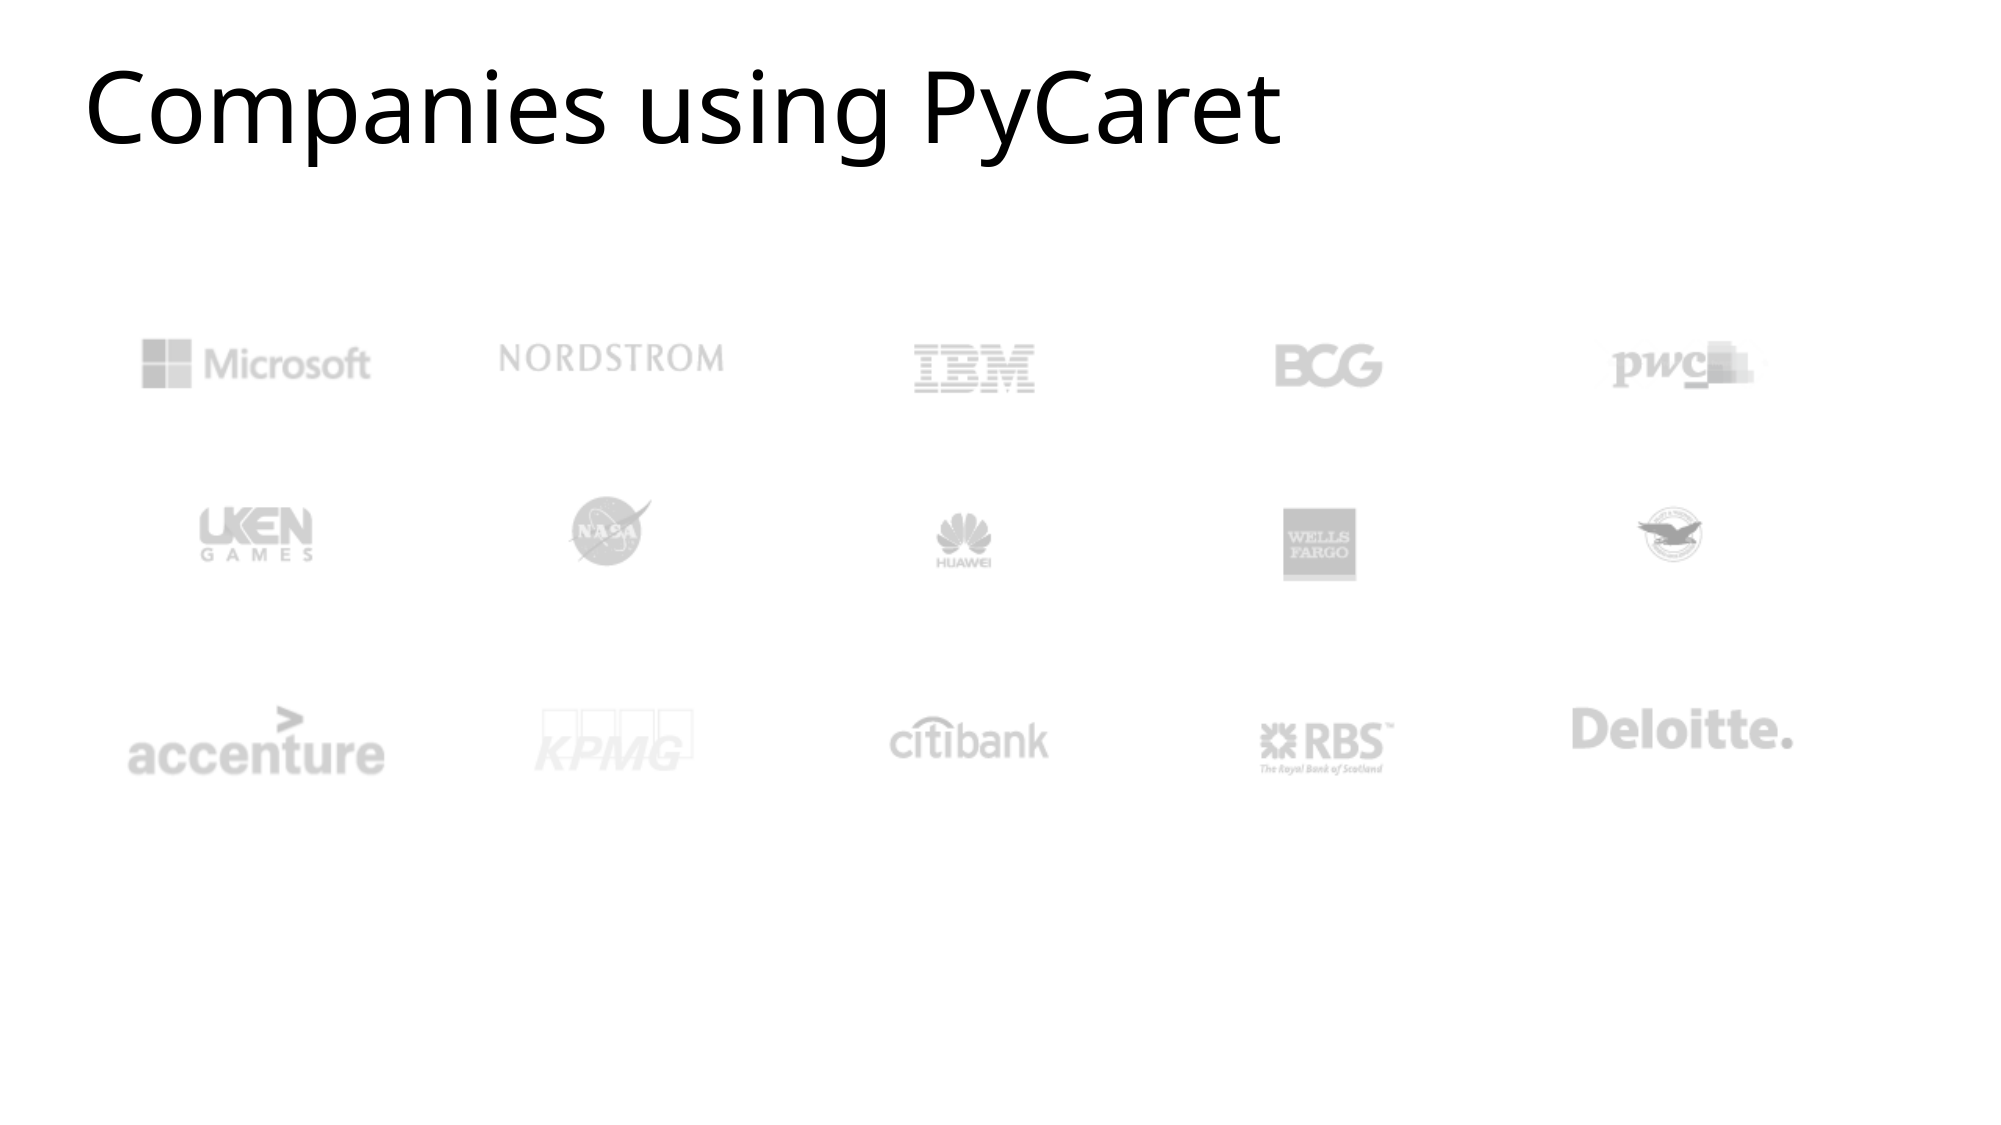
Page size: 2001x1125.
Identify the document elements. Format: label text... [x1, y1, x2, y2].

title Companies using PyCaret [68, 42, 1932, 202]
picture [117, 310, 1831, 815]
